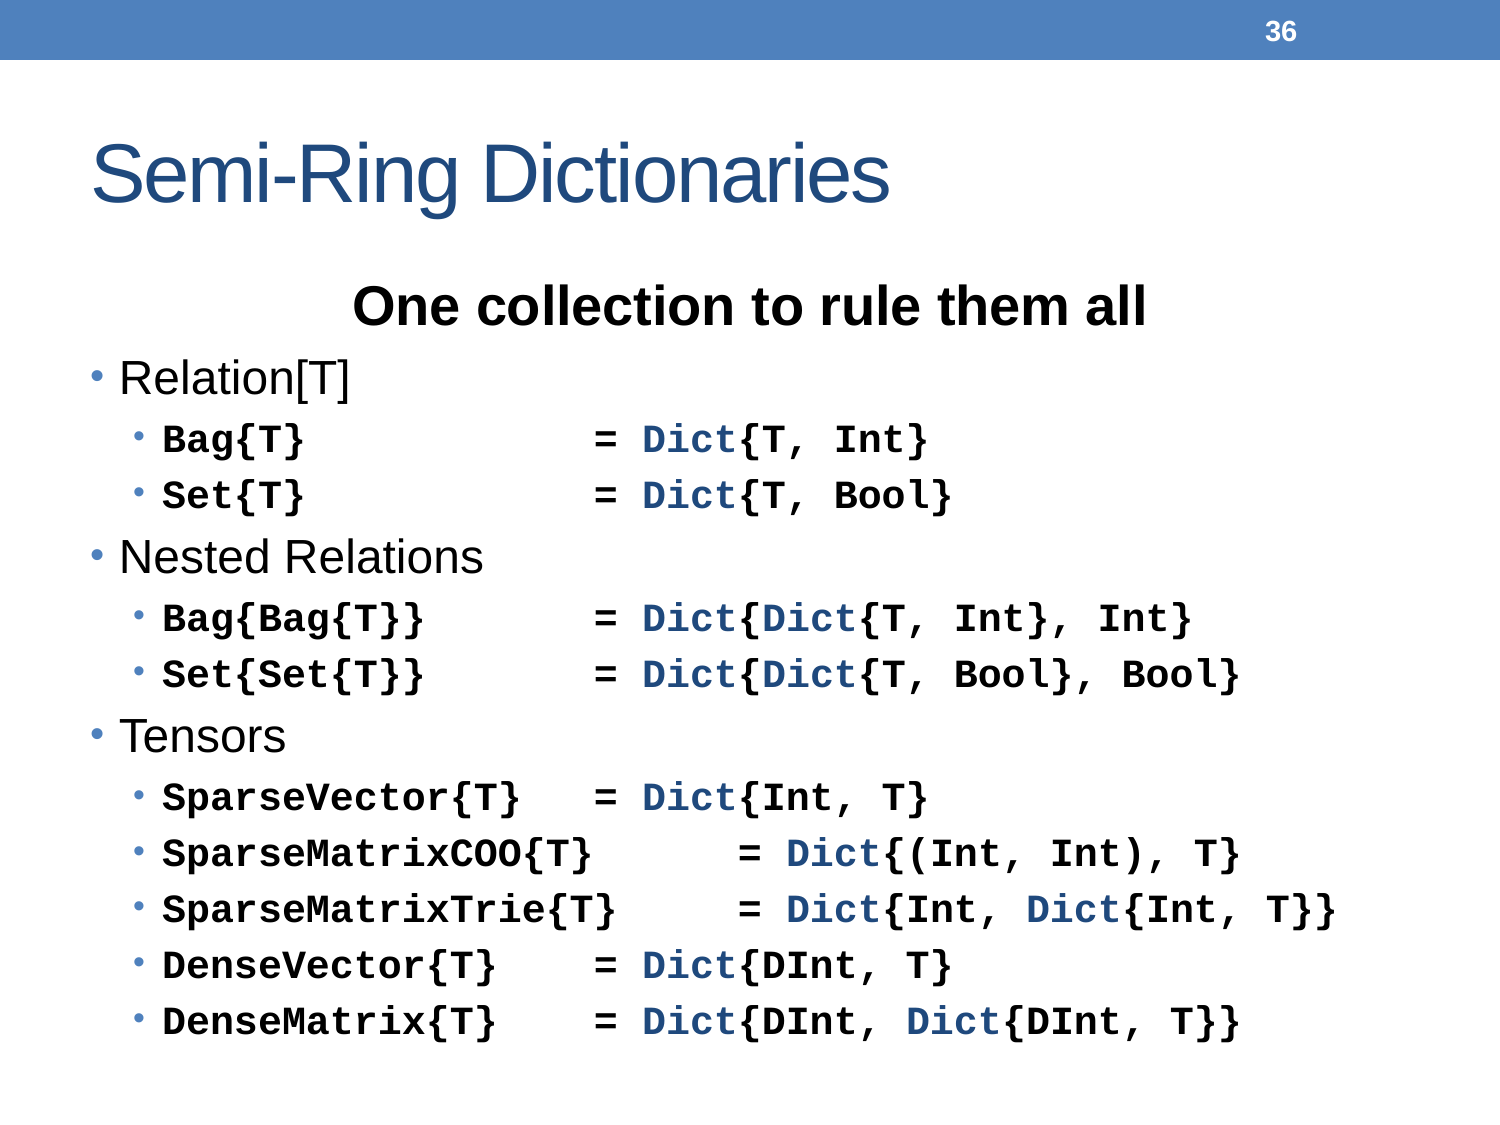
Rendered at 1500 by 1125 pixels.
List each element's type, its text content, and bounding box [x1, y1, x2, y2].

title Semi-Ring Dictionaries [75, 87, 1425, 250]
list One collection to rule them all Relation[T] Bag{T} = Dict{T, Int} Set{T} = Dict{T, Bool} Nested Relations Bag{Bag{T}} = Dict{Dict{T, Int}, Int} Set{Set{T}} = Dict{Dict{T, Bool}, Bool} Tensors SparseVector{T} = Dict{Int, T} SparseMatrixCOO{T} = Dict{(Int, Int), T} SparseMatrixTrie{T} = Dict{Int, Dict{Int, T}} DenseVector{T} = Dict{DInt, T} DenseMatrix{T} = Dict{DInt, Dict{DInt, T}} [75, 262, 1425, 1063]
slide_number 35 [1250, 3, 1425, 57]
